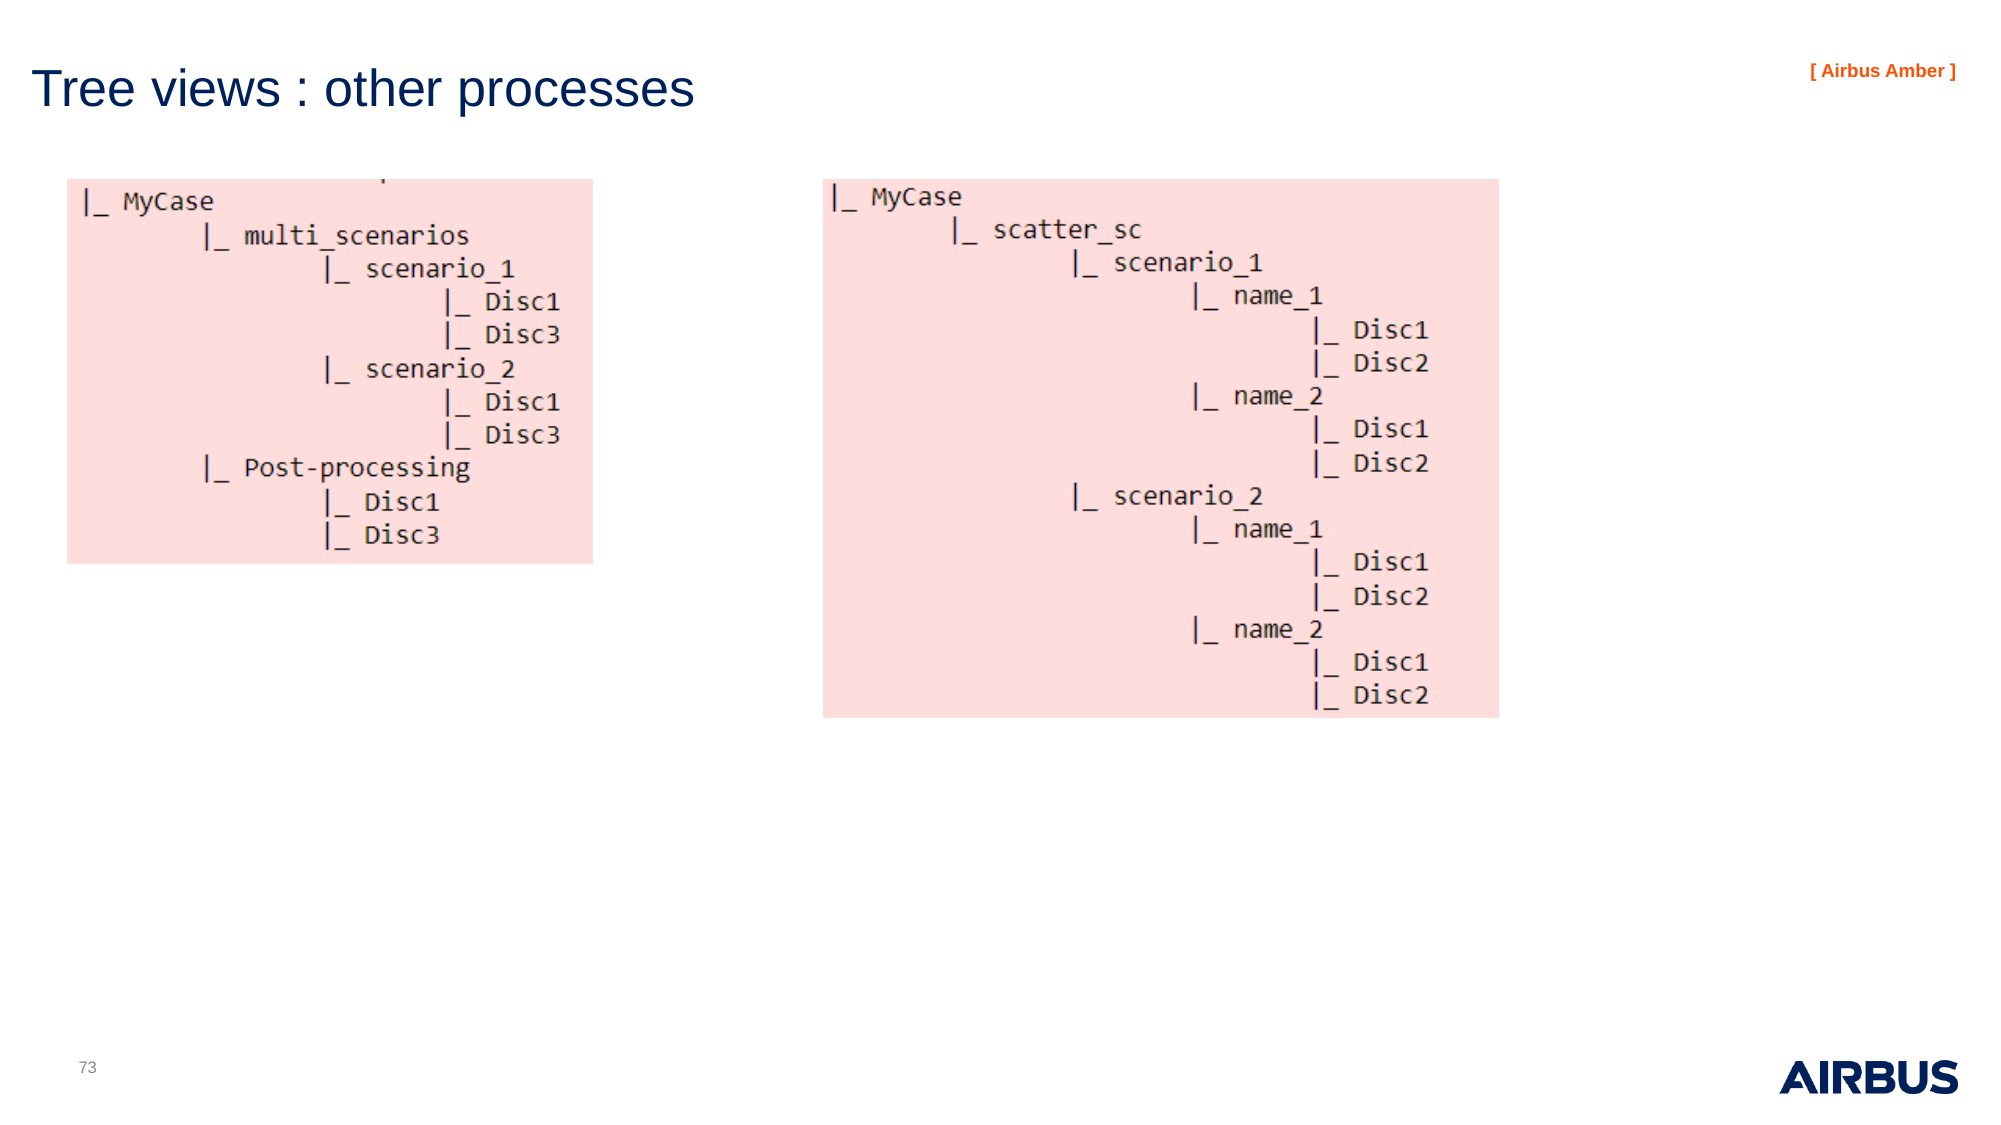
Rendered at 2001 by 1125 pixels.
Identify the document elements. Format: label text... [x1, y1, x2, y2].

title Tree views : other processes [31, 48, 1875, 196]
picture [66, 179, 593, 570]
picture [823, 179, 1500, 718]
picture [1779, 1060, 1958, 1094]
